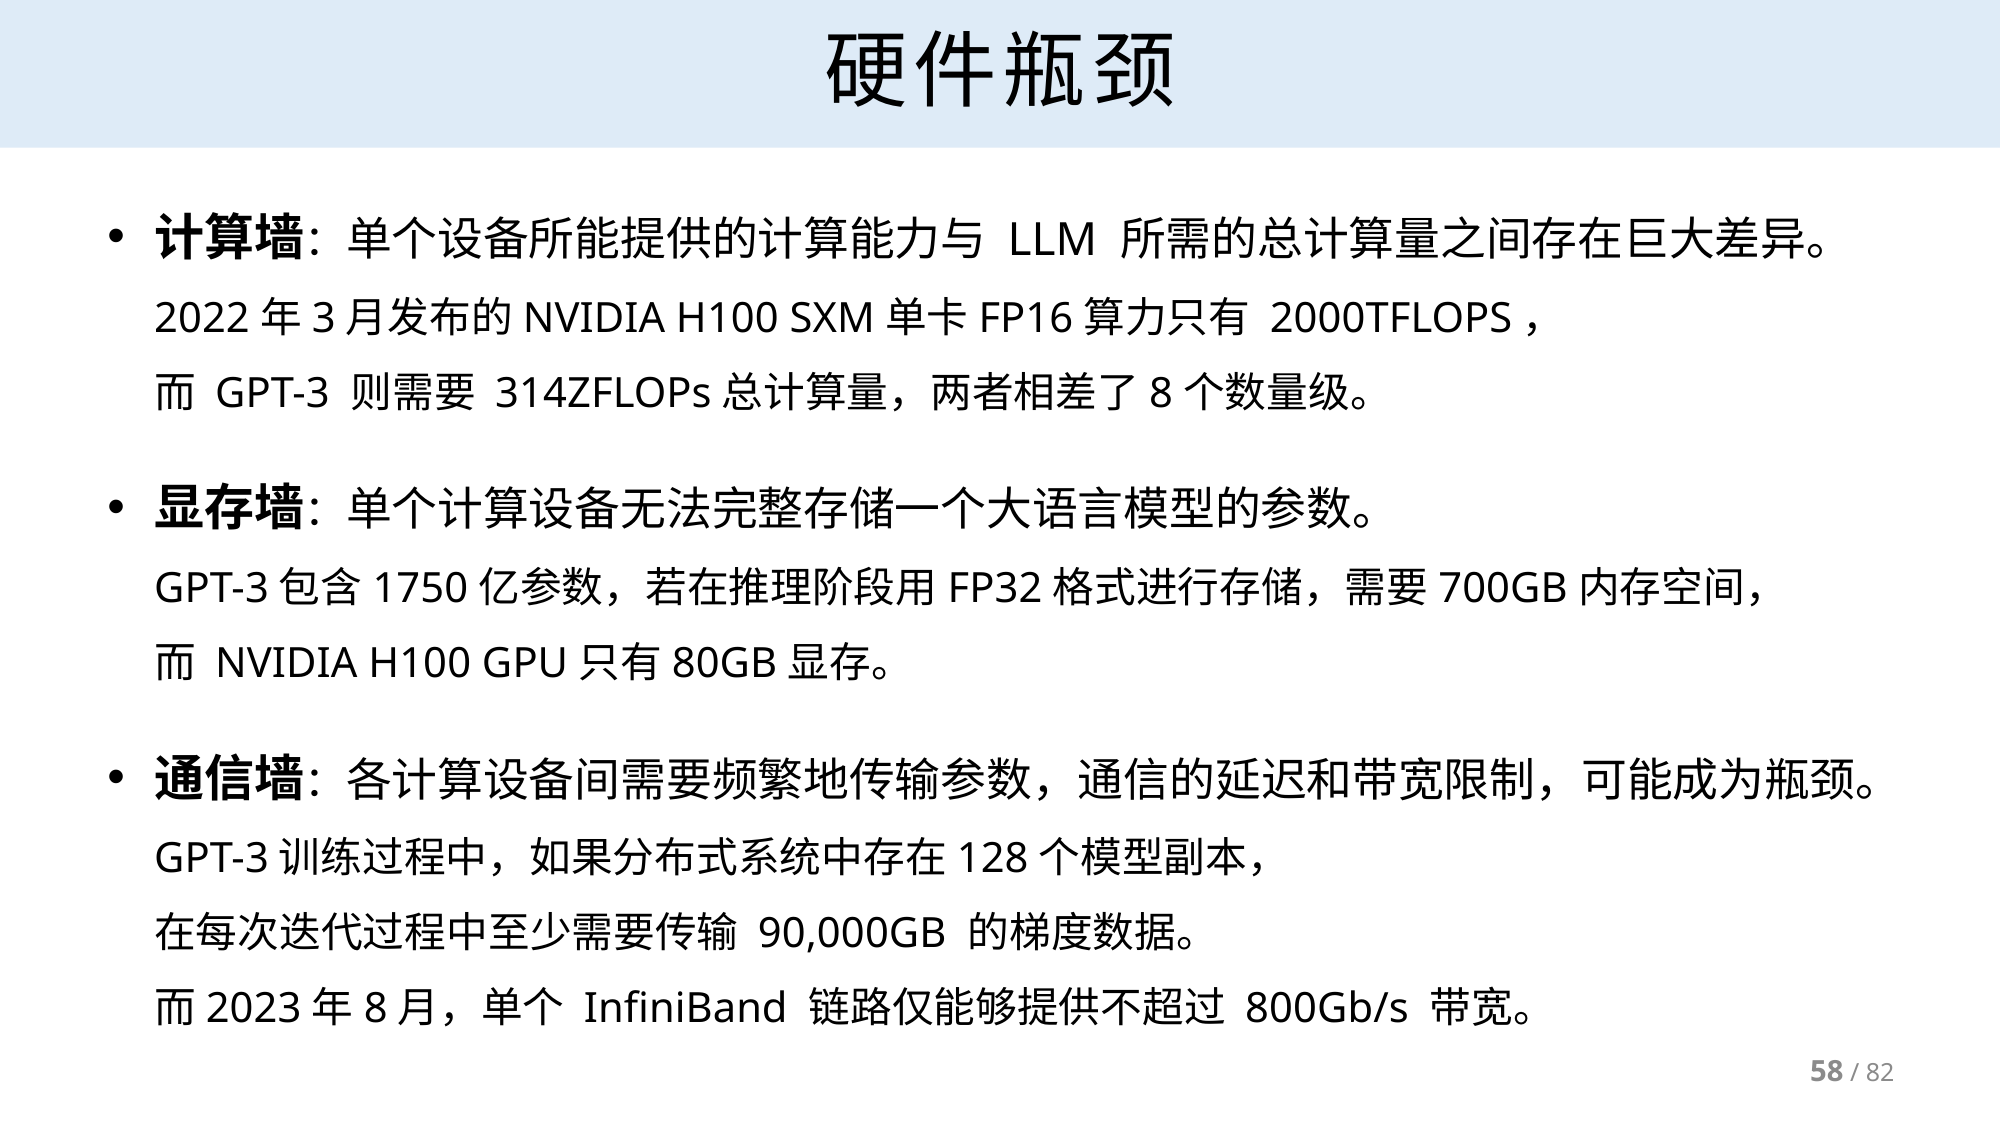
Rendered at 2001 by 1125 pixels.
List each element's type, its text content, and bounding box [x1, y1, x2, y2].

slide_number 58 / 82 [1726, 1042, 1910, 1103]
text_box 计算墙：单个设备所能提供的计算能力与 LLM 所需的总计算量之间存在巨大差异。 2022年3月发布的NVIDIA H100 SXM单卡FP16算力只有 2000TFLOPS， 而 GPT-3 则需要 314ZFLOPs总计算量，两者相差了8个数量级。 [92, 168, 1929, 423]
text_box 显存墙：单个计算设备无法完整存储一个大语言模型的参数。 GPT-3包含1750亿参数，若在推理阶段用FP32格式进行存储，需要700GB内存空间， 而 NVIDIA H100 GPU只有80GB显存。 [92, 438, 1929, 694]
text_box 通信墙：各计算设备间需要频繁地传输参数，通信的延迟和带宽限制，可能成为瓶颈。 GPT-3训练过程中，如果分布式系统中存在128个模型副本， 在每次迭代过程中至少需要传输 90,000GB 的梯度数据。 而2023年8月，单个 InfiniBand 链路仅能够提供不超过 800Gb/s 带宽。 [92, 708, 1929, 1039]
title 硬件瓶颈 [0, 0, 2000, 148]
